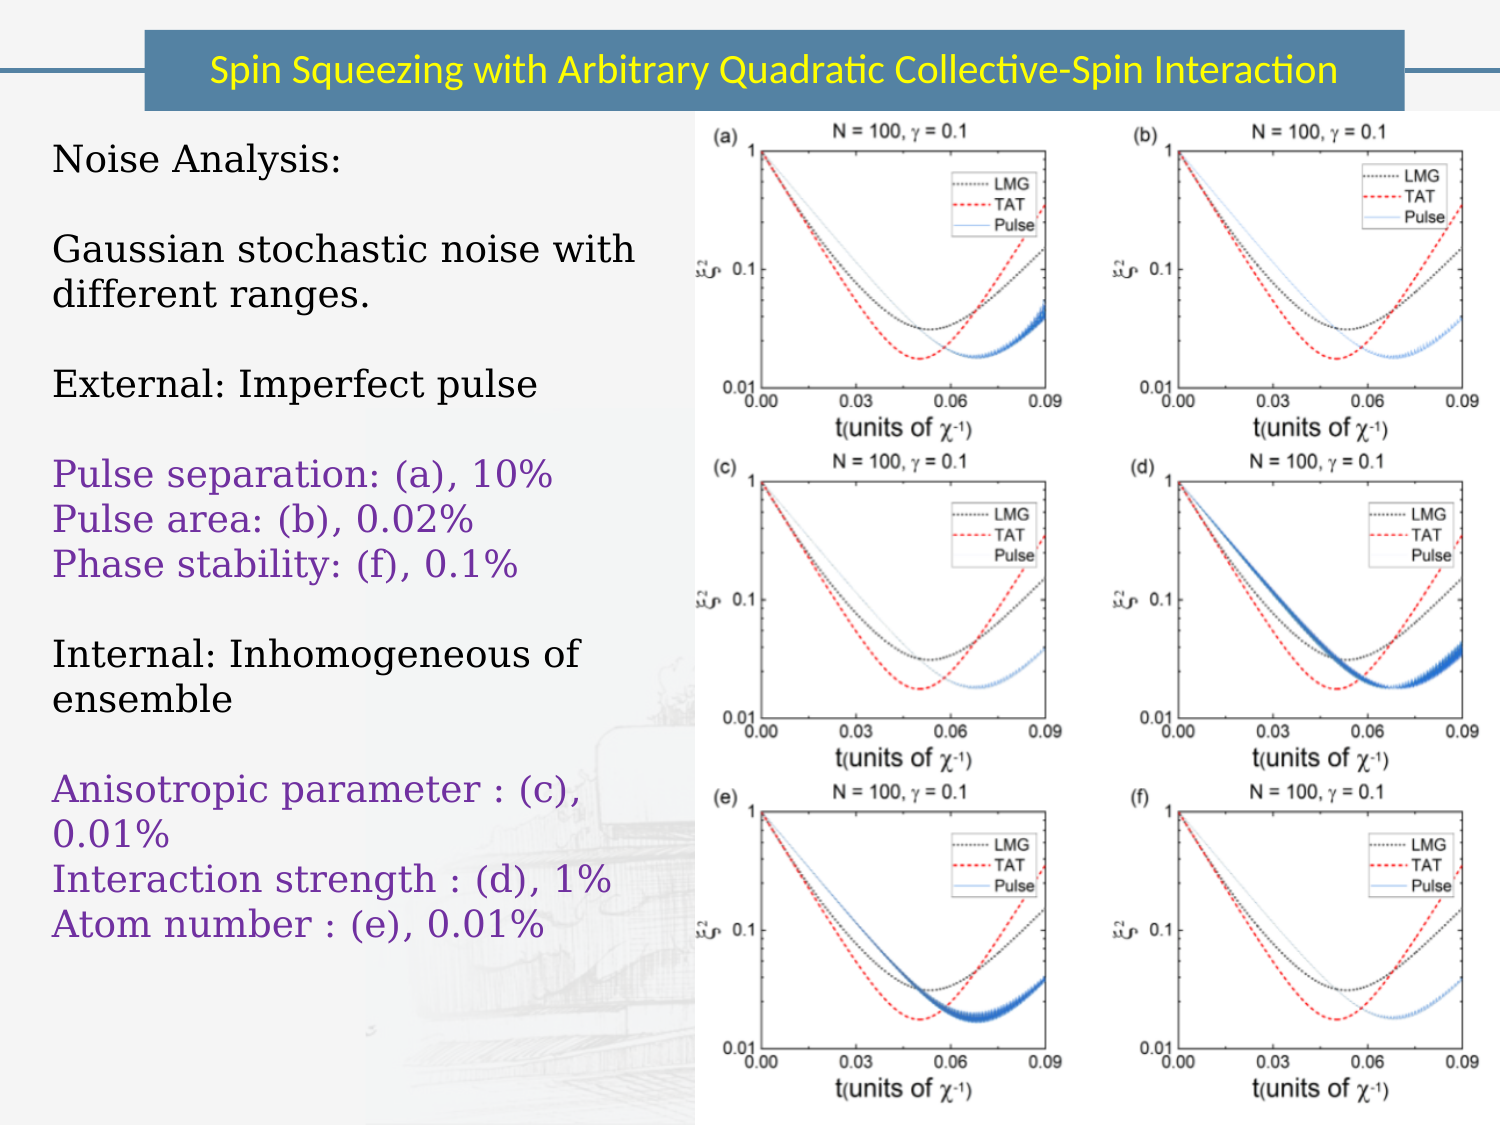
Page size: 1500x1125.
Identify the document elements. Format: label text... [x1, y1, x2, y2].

picture [695, 111, 1500, 1125]
text_box Spin Squeezing with Arbitrary Quadratic Collective-Spin Interaction [144, 29, 1405, 111]
